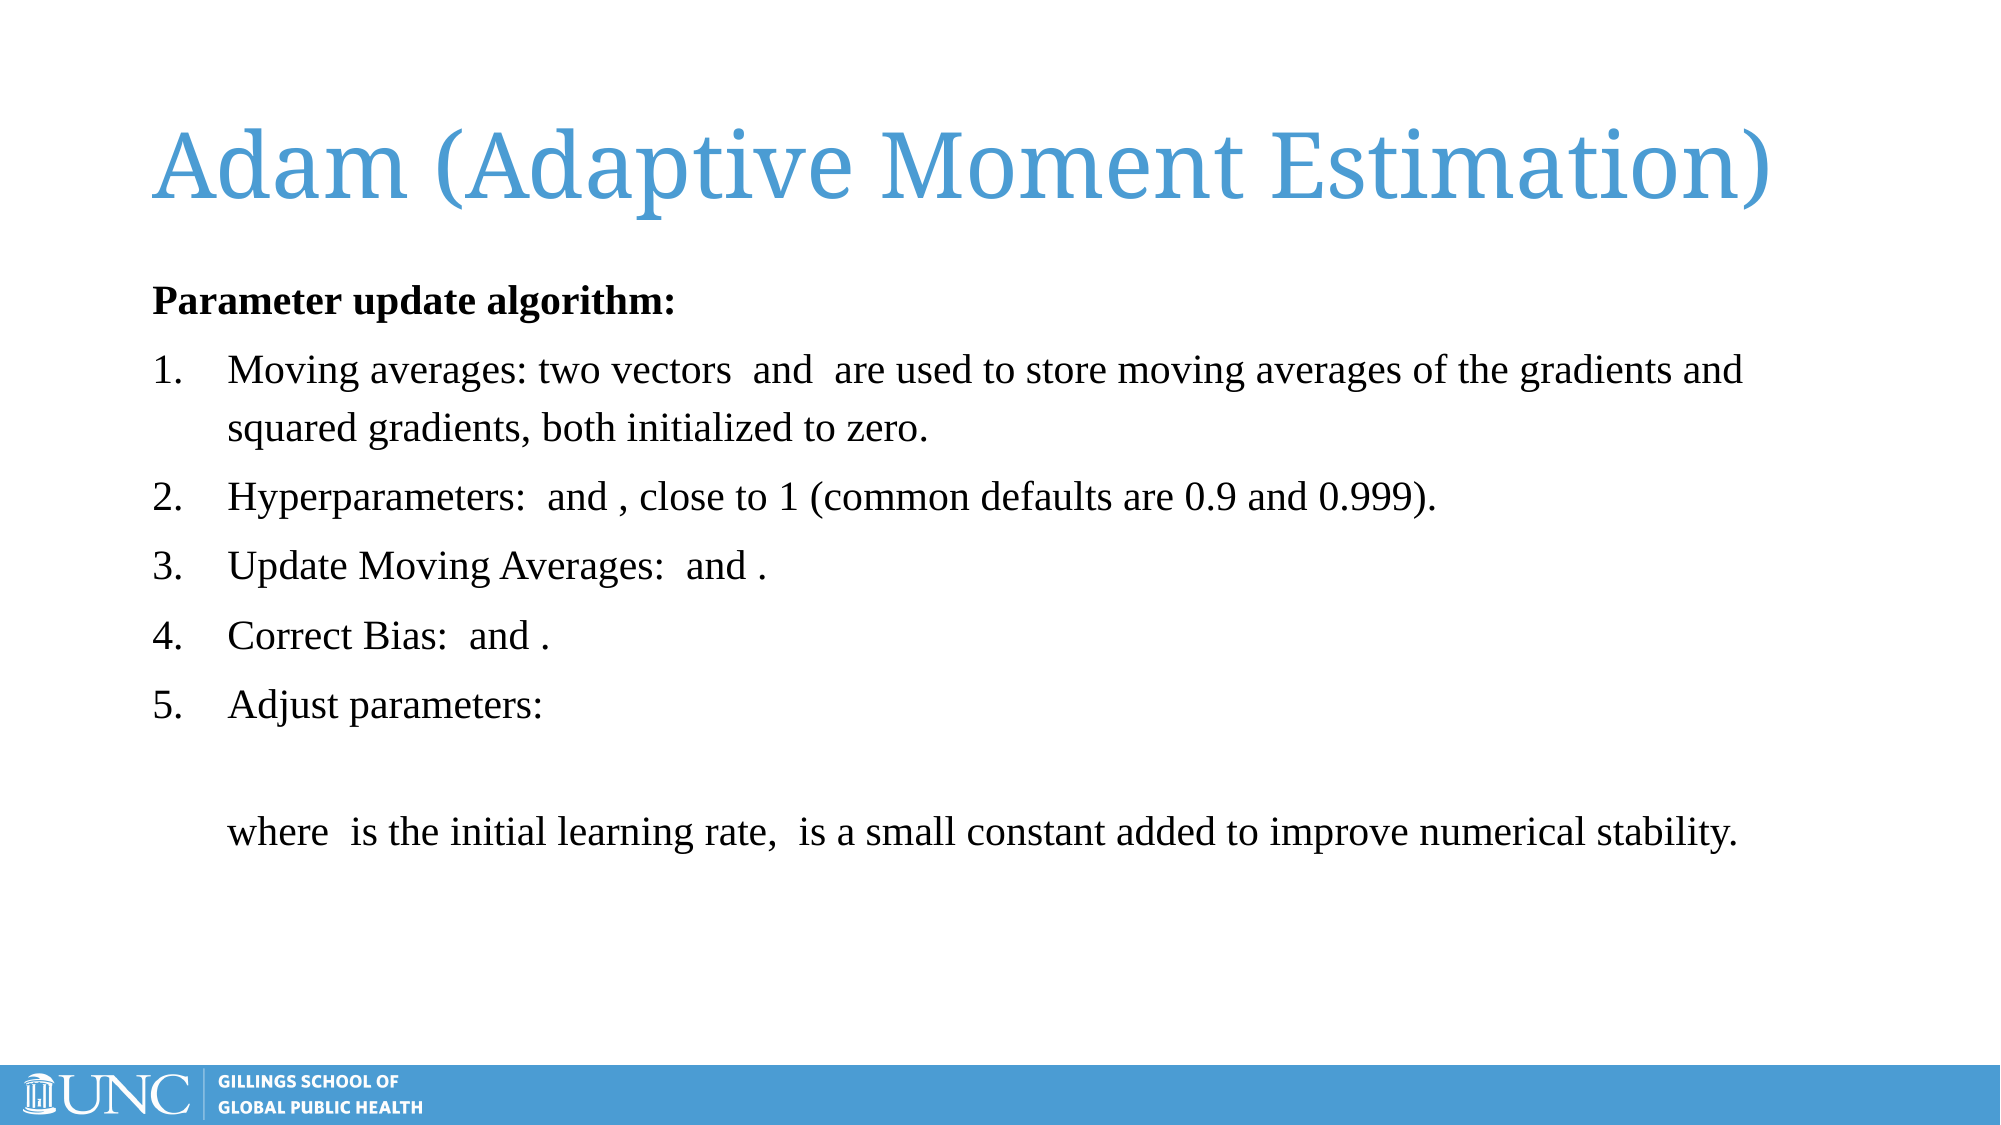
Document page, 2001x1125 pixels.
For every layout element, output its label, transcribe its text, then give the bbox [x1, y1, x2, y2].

title Adam (Adaptive Moment Estimation) [137, 59, 1863, 278]
picture [23, 1068, 422, 1120]
